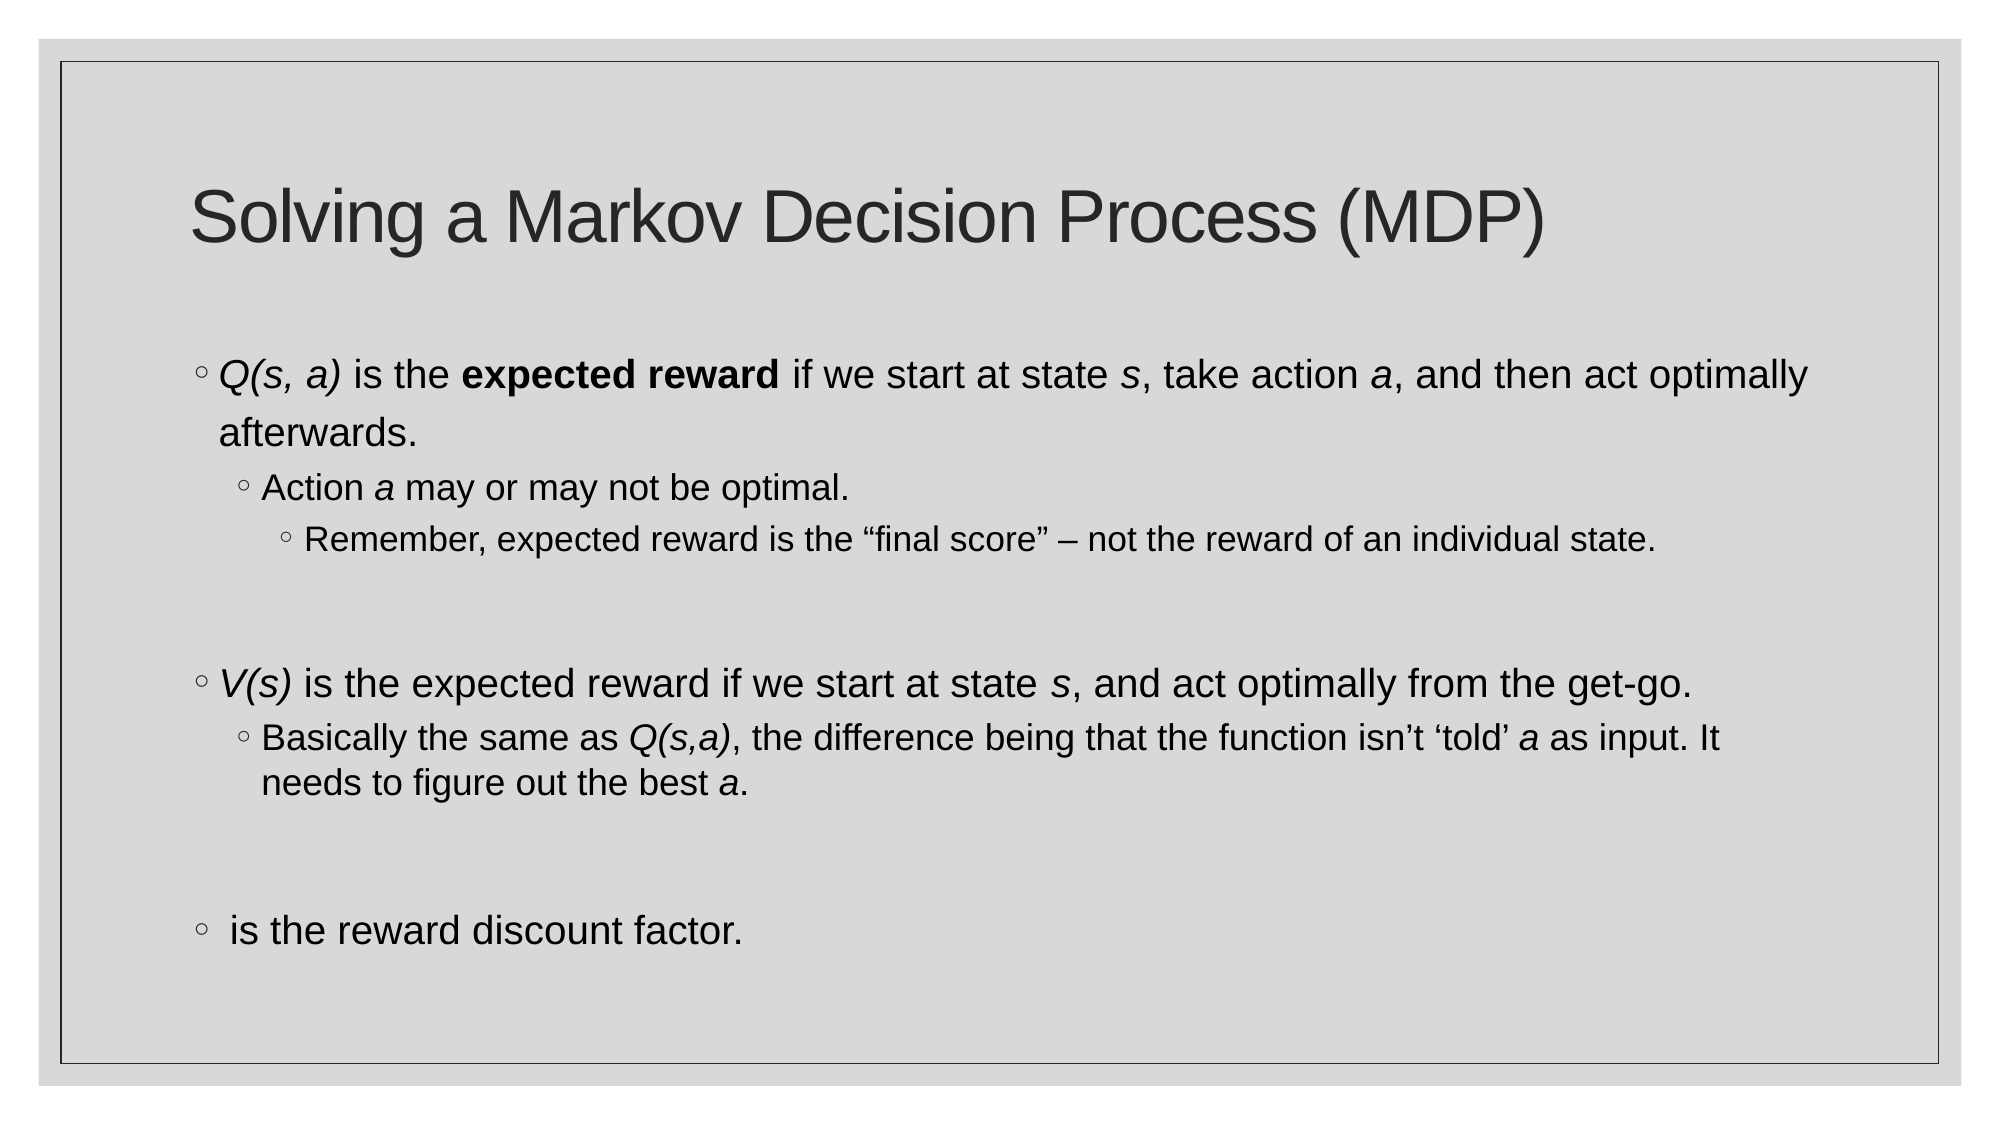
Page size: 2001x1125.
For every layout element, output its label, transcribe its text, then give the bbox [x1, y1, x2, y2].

title Solving a Markov Decision Process (MDP) [174, 105, 1825, 331]
